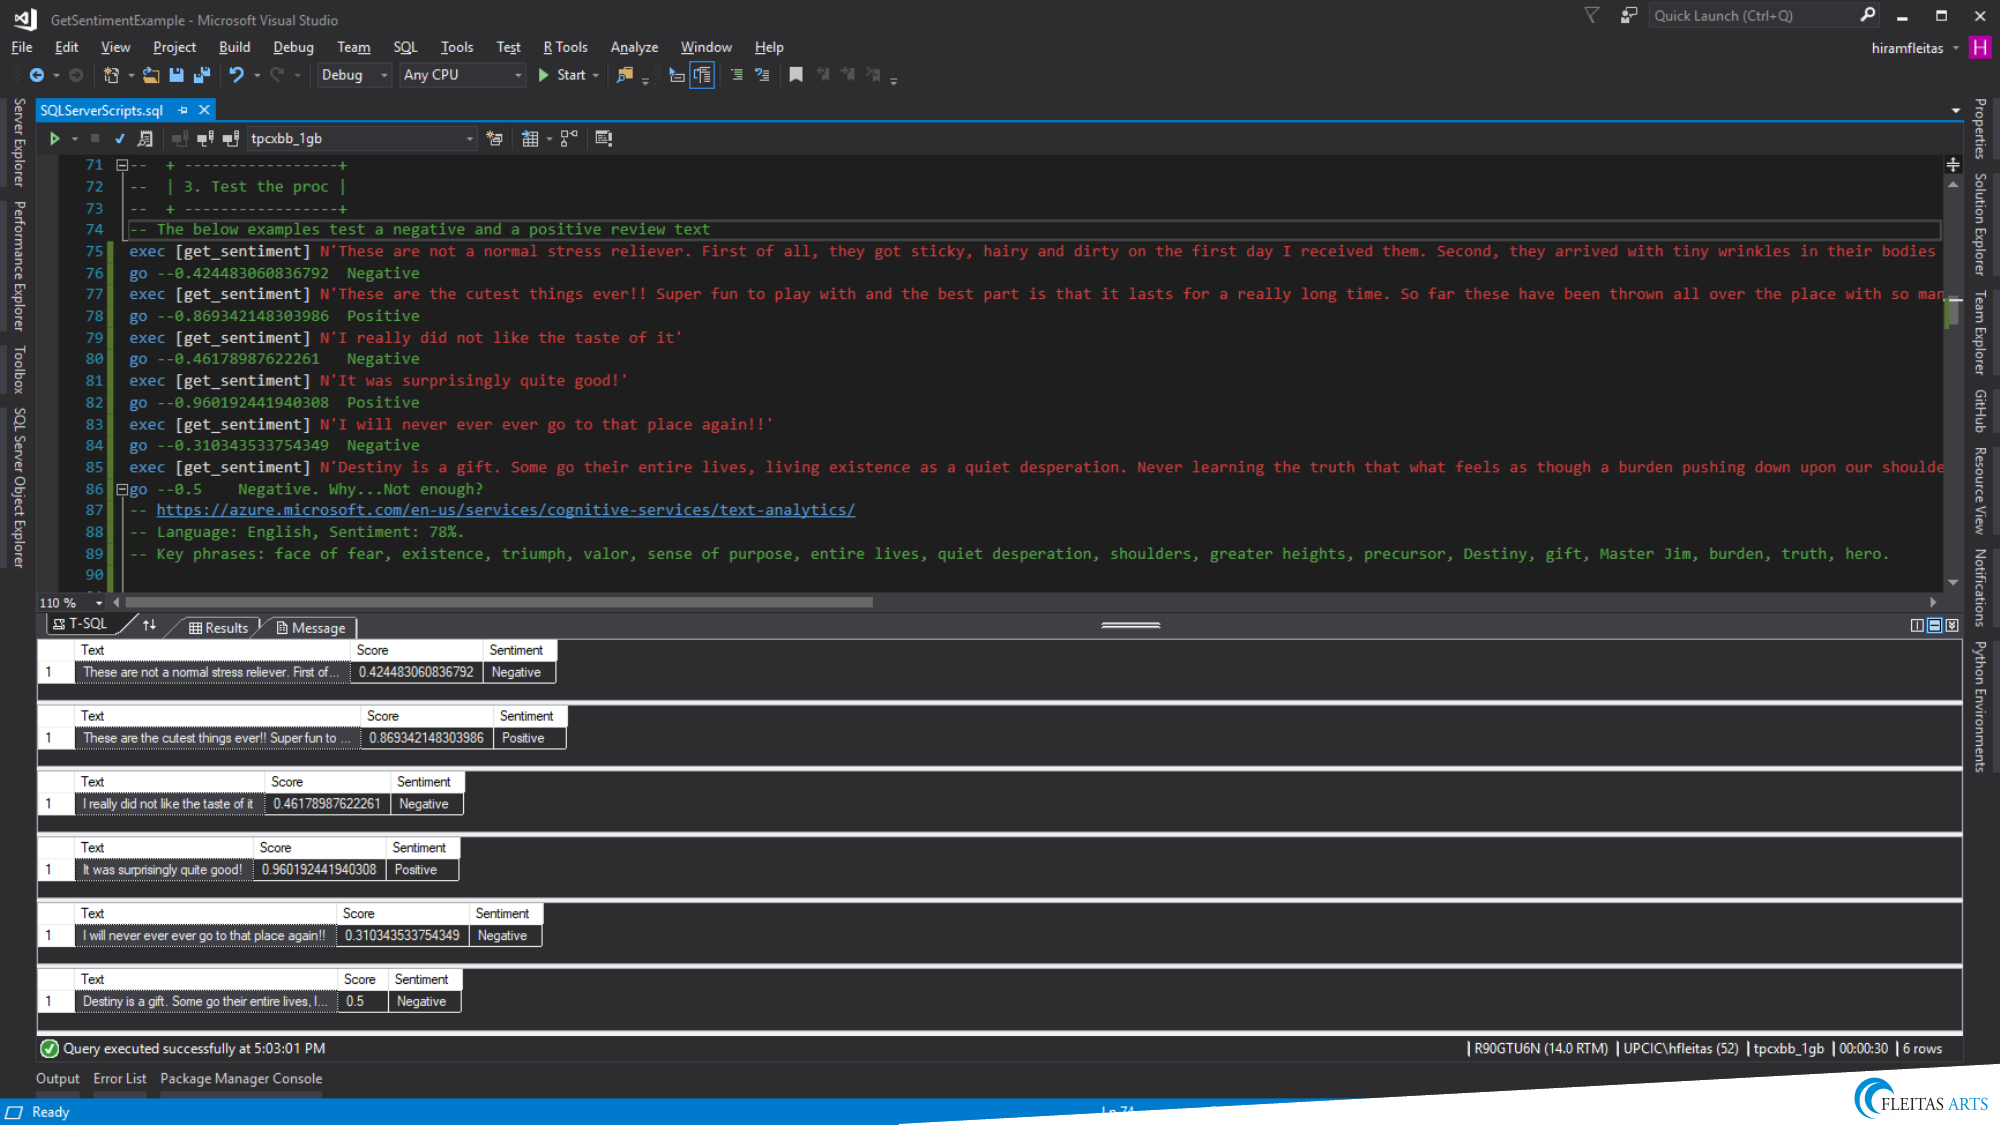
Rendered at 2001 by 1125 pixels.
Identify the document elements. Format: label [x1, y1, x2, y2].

picture [0, 0, 2000, 1125]
text_box [1852, 1077, 1989, 1120]
